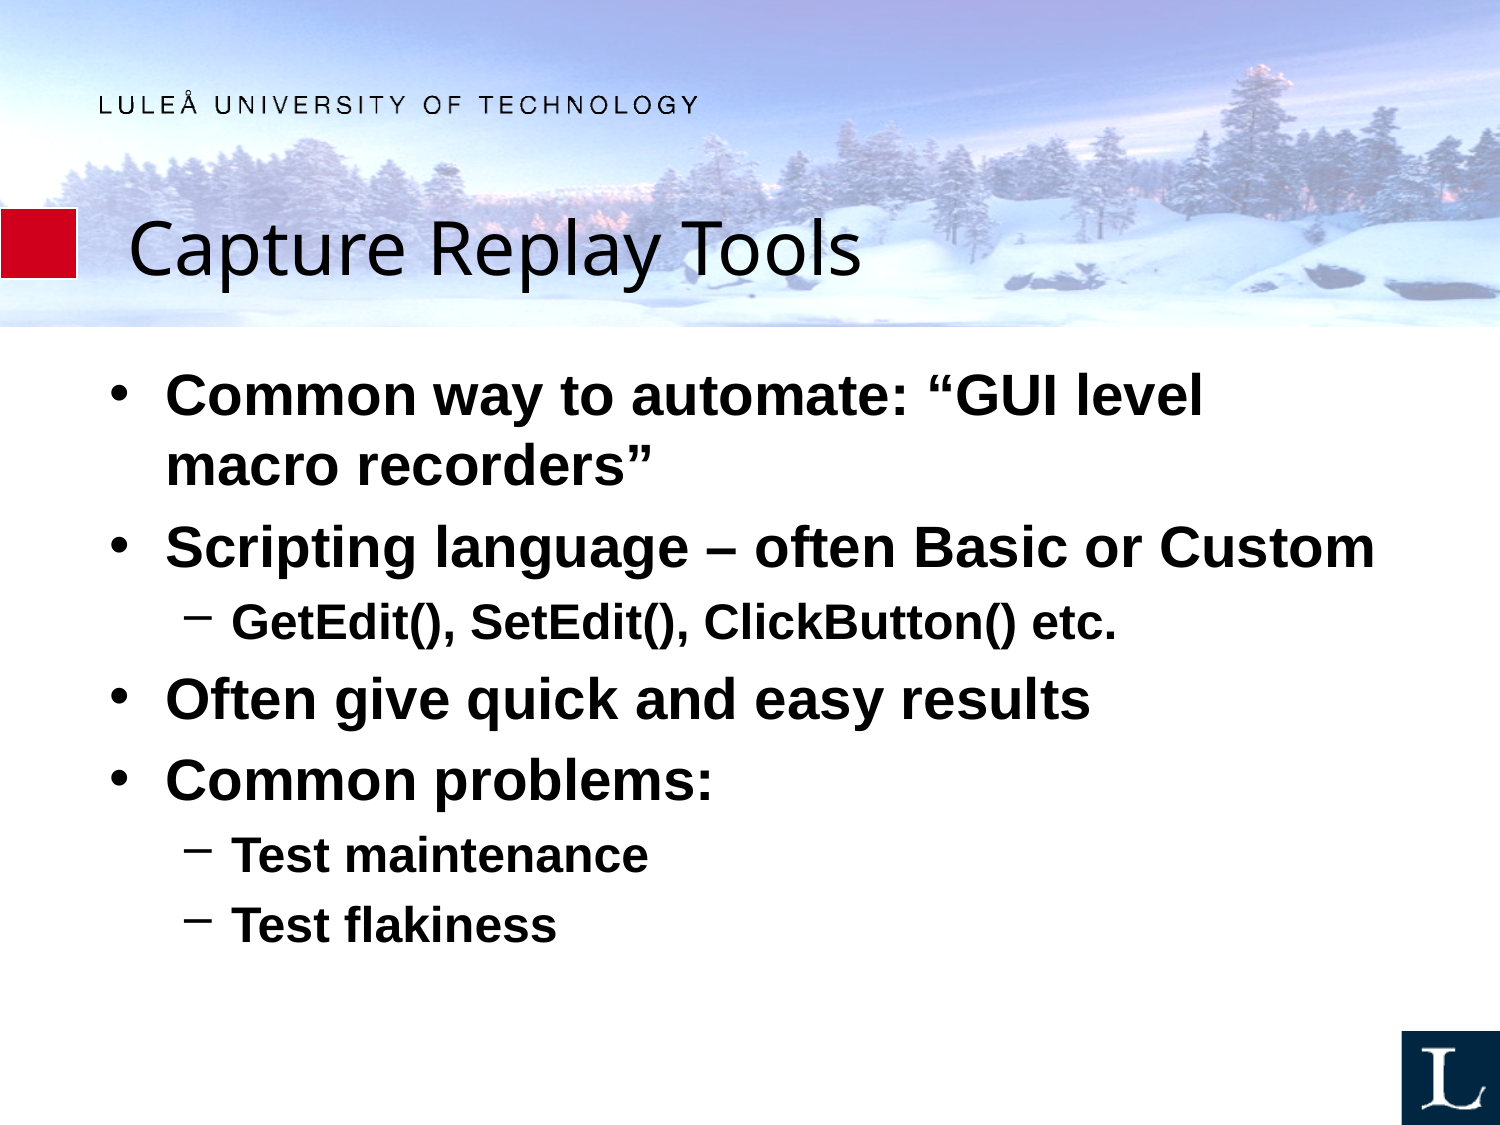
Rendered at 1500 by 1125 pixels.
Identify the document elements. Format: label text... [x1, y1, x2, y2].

title Capture Replay Tools [111, 160, 1412, 330]
list Common way to automate: “GUI level macro recorders” Scripting language – often Basic or Custom GetEdit(), SetEdit(), ClickButton() etc. Often give quick and easy results Common problems: Test maintenance Test flakiness [94, 350, 1412, 975]
picture [1399, 1031, 1500, 1125]
picture [100, 90, 697, 114]
